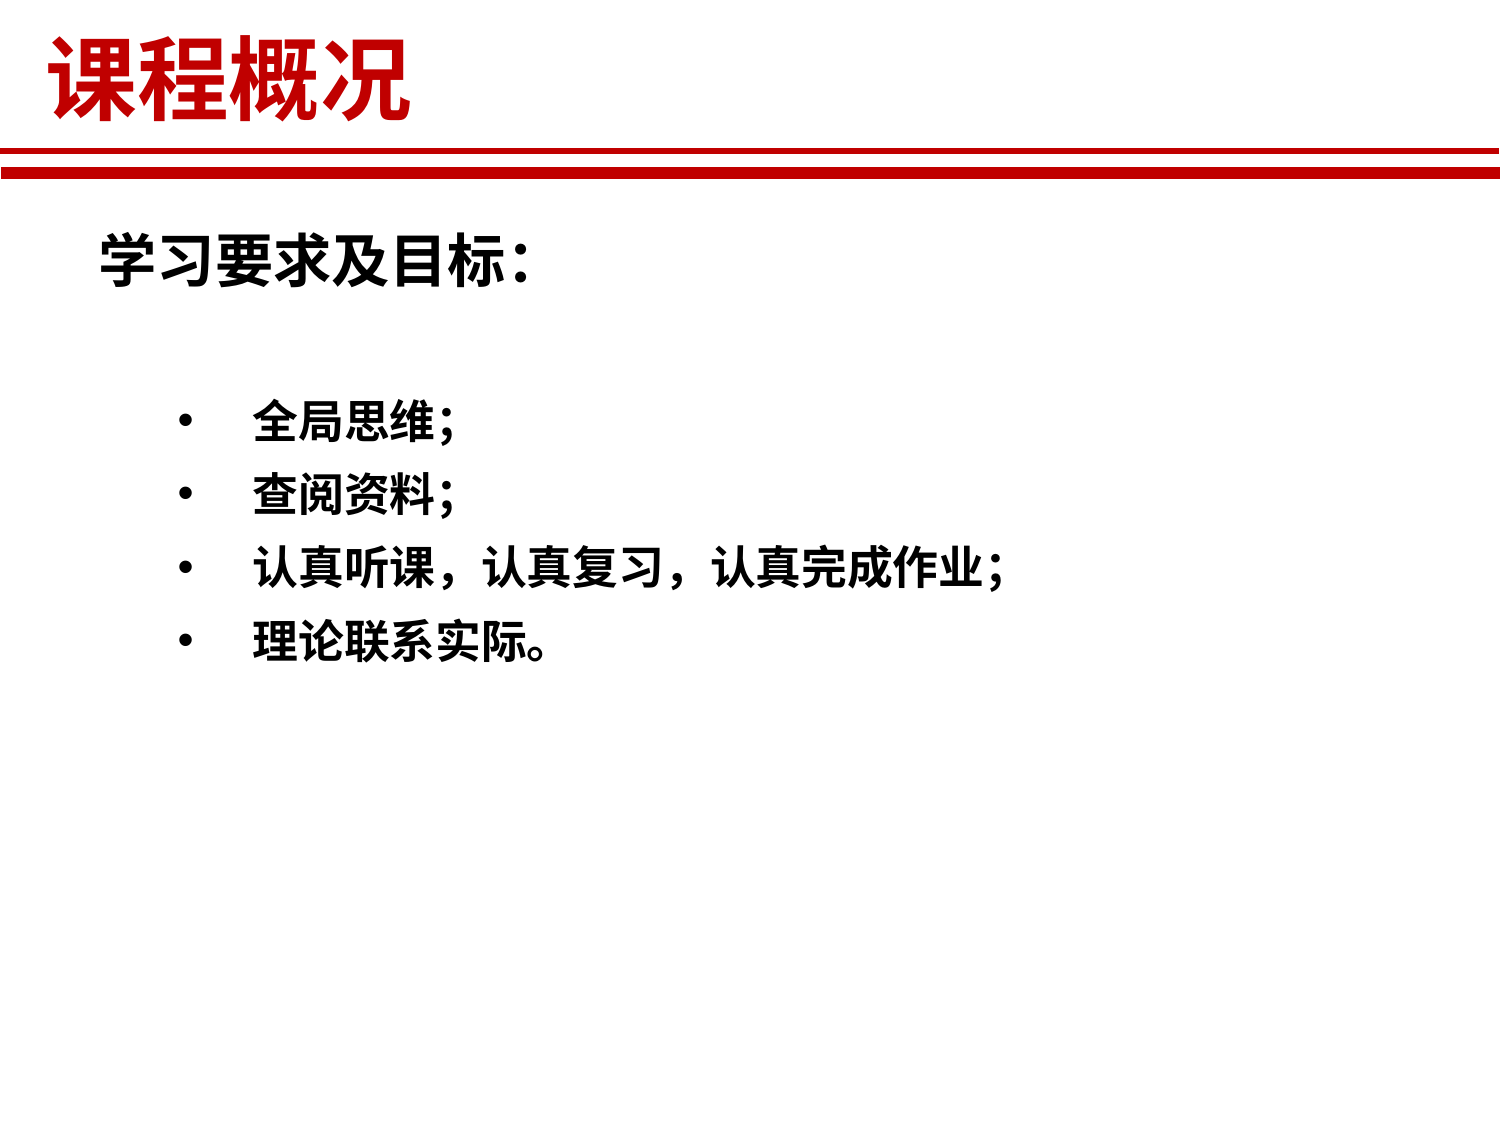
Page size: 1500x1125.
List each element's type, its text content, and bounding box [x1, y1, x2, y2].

title 课程概况 [40, 32, 542, 142]
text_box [0, 150, 1500, 174]
list 学习要求及目标： 全局思维； 查阅资料； 认真听课，认真复习，认真完成作业； 理论联系实际。 [93, 219, 1376, 695]
